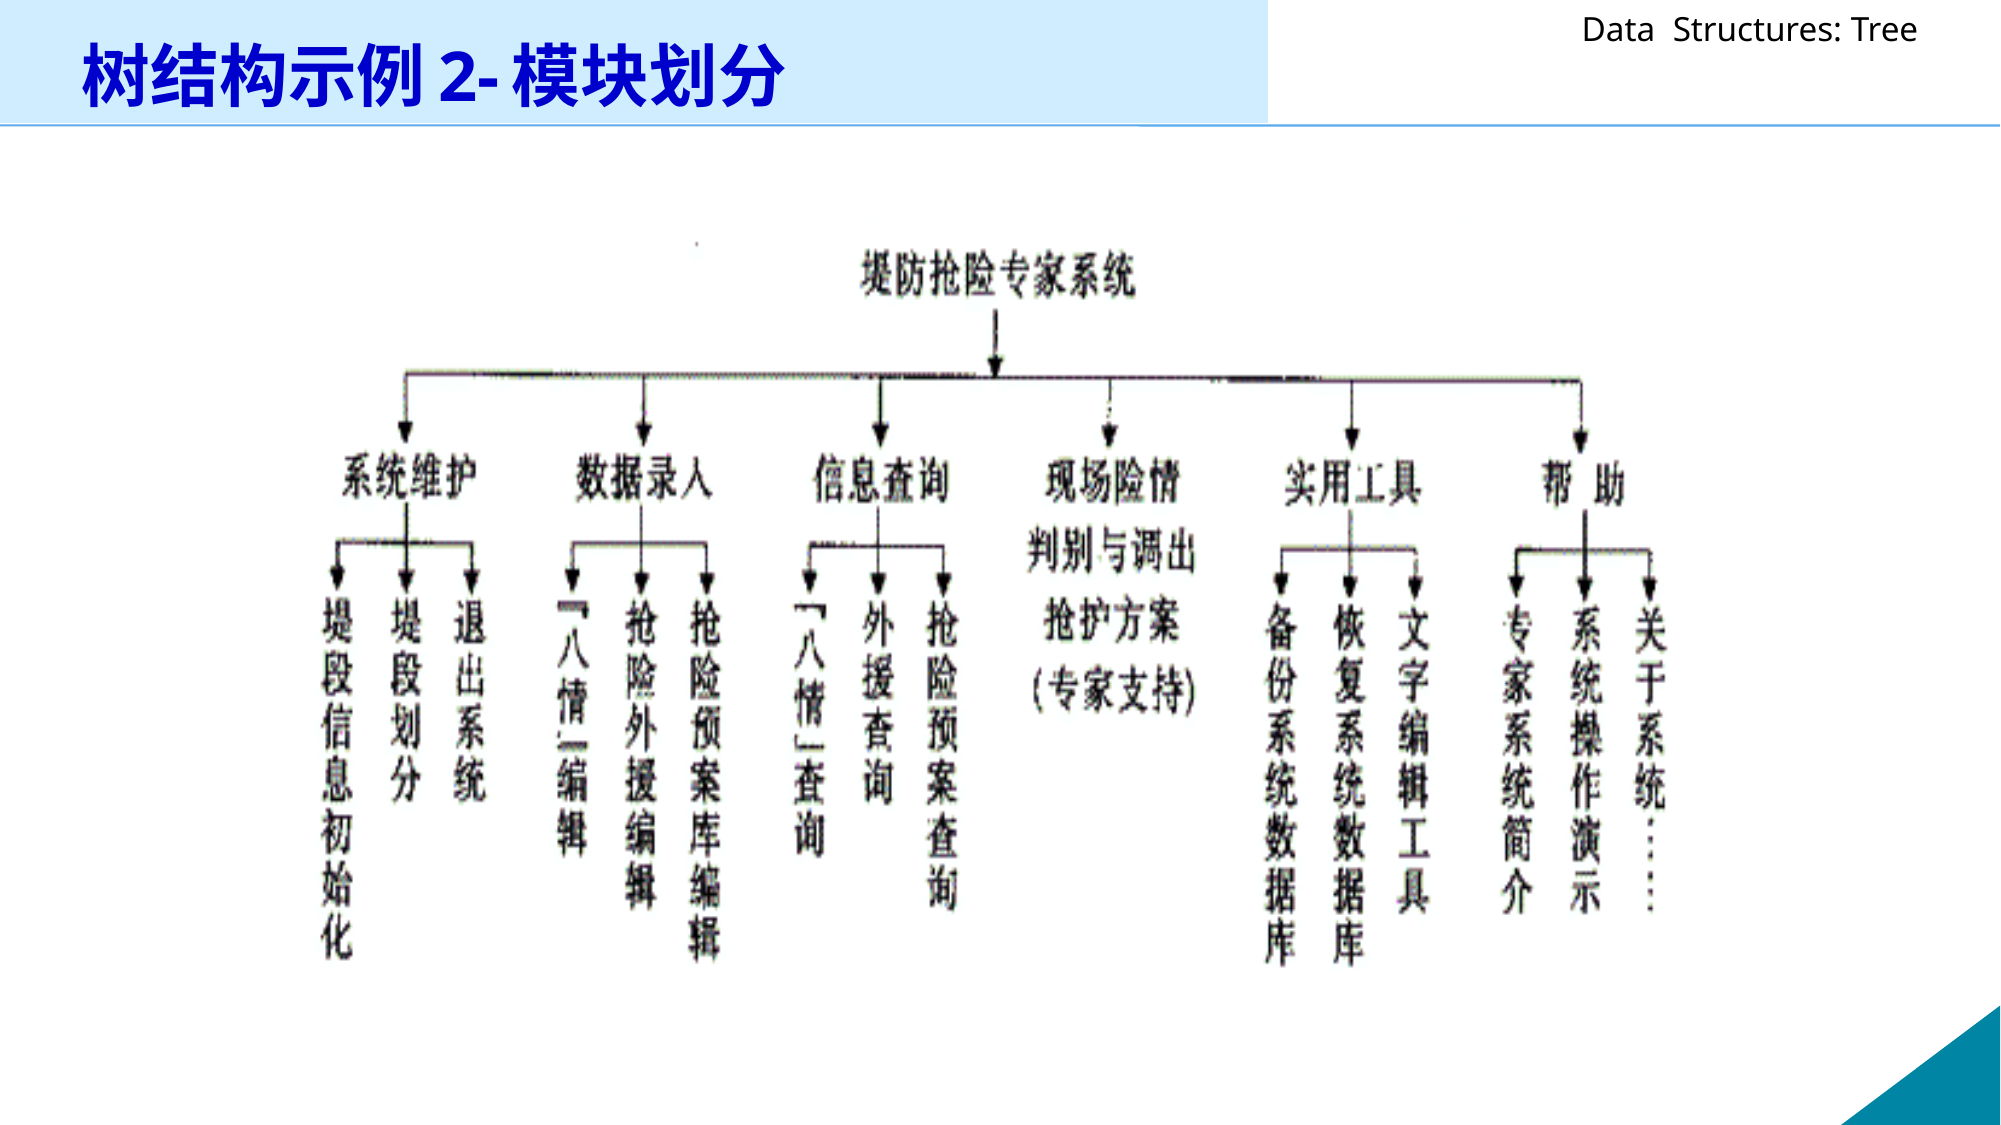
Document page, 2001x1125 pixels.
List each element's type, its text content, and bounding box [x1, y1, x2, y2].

picture [294, 219, 1709, 1031]
title 树结构示例2-模块划分 [66, 0, 935, 125]
